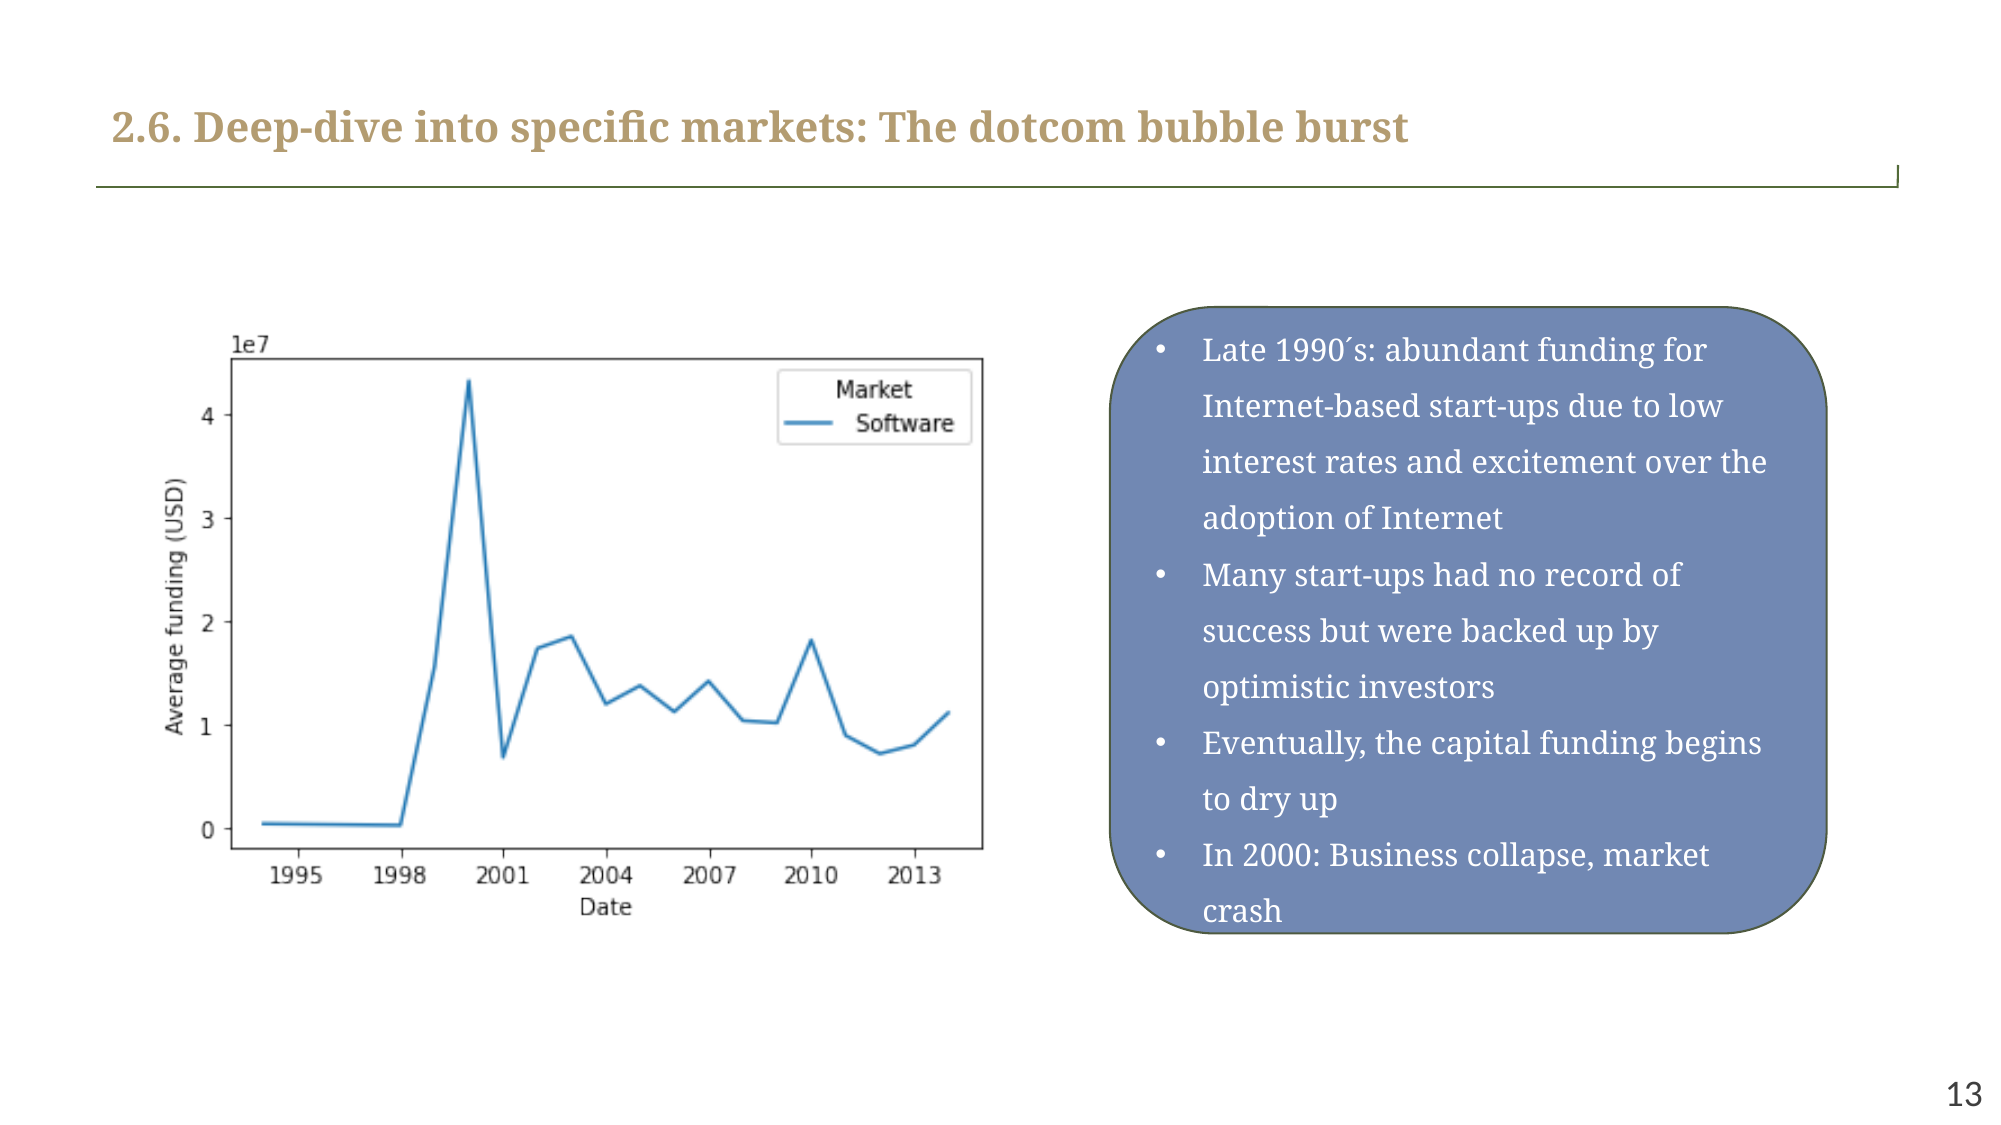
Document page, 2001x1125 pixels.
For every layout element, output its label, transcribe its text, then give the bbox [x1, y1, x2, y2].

picture [152, 320, 998, 934]
title 2.6. Deep-dive into specific markets: The dotcom bubble burst [96, 71, 1903, 186]
slide_number 13 [1548, 1061, 1999, 1122]
text_box Late 1990´s: abundant funding for Internet-based start-ups due to low interest rates and excitement over the adoption of Internet Many start-ups had no record of success but were backed up by optimistic investors Eventually, the capital funding begins to dry up In 2000: Business collapse, market crash [1108, 305, 1828, 935]
